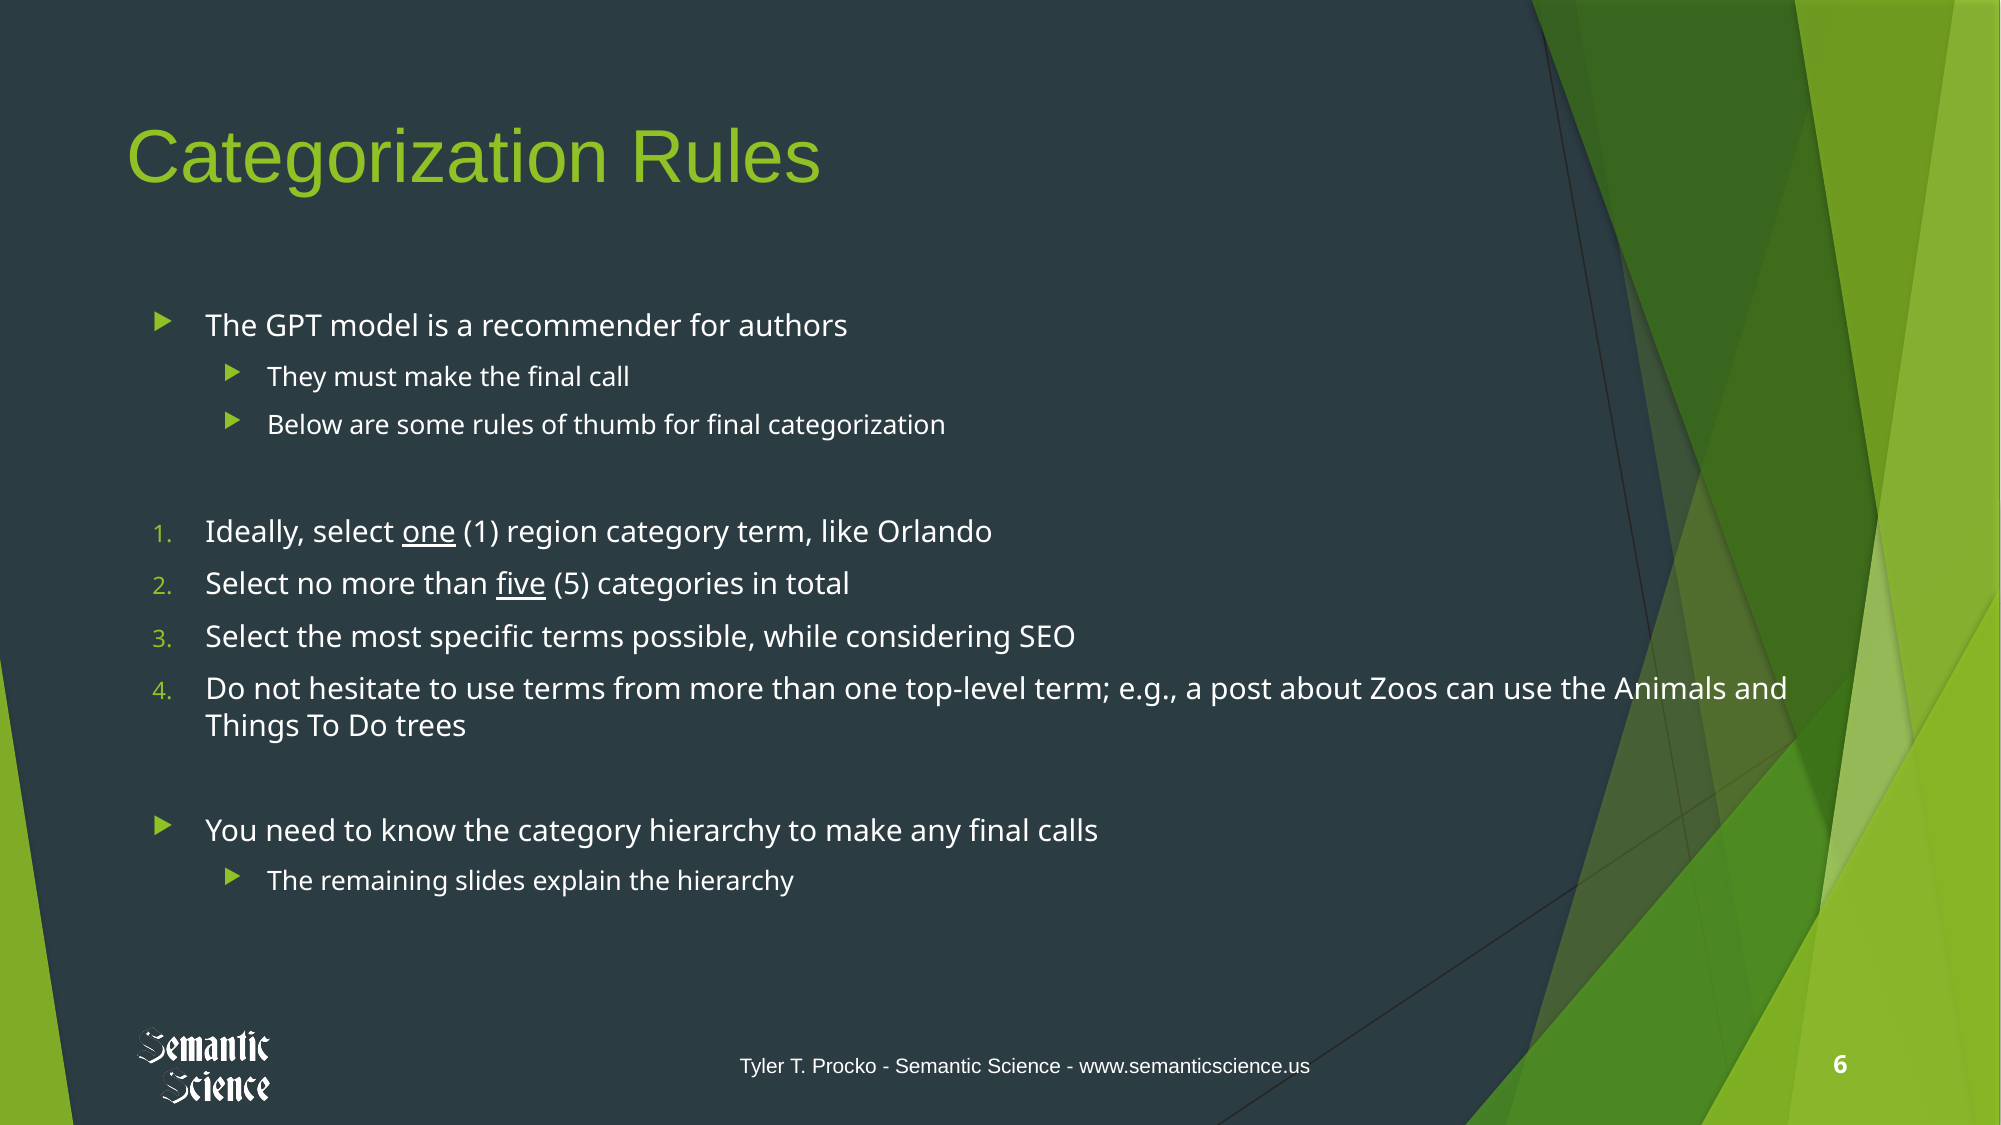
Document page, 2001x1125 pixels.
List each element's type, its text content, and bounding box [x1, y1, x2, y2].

title Categorization Rules [111, 99, 1522, 317]
slide_number 6 [1738, 1035, 1863, 1096]
footer Tyler T. Procko - Semantic Science - www.semanticscience.us [724, 1035, 1466, 1096]
list The GPT model is a recommender for authors They must make the final call Below are some rules of thumb for final categorization Ideally, select one (1) region category term, like Orlando Select no more than five (5) categories in total Select the most specific terms possible, while considering SEO Do not hesitate to use terms from more than one top-level term; e.g., a post about Zoos can use the Animals and Things To Do trees You need to know the category hierarchy to make any final calls The remaining slides explain the hierarchy [137, 299, 1863, 910]
picture [136, 1026, 270, 1104]
